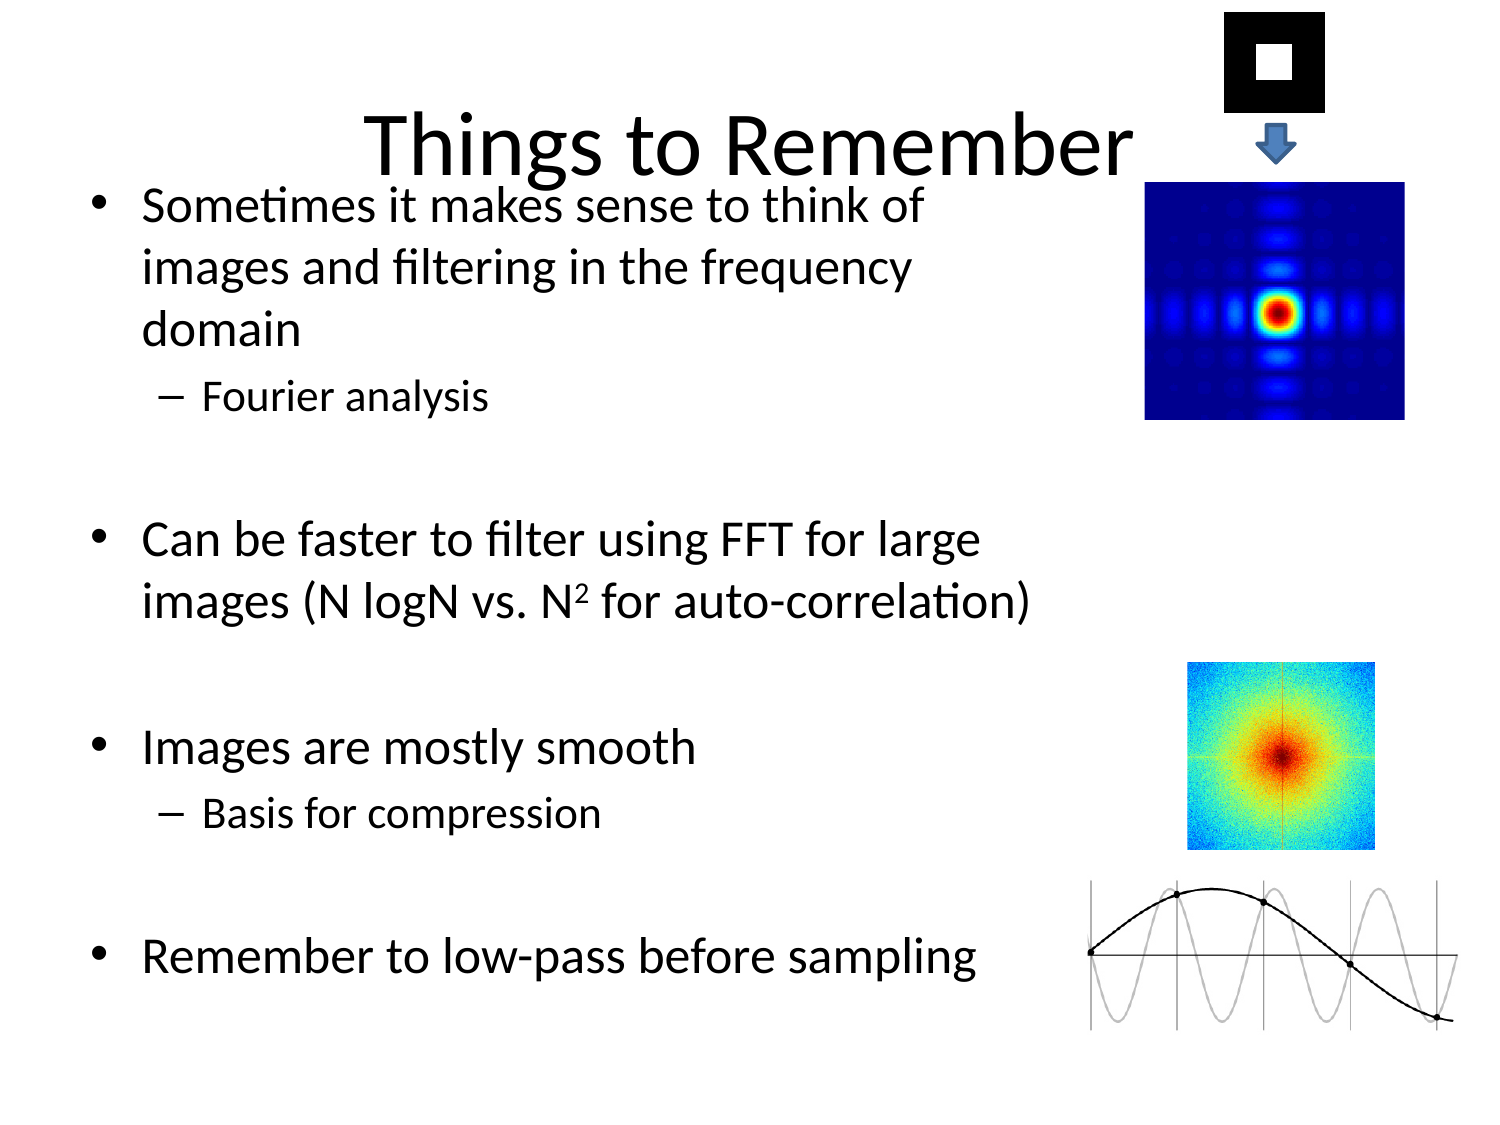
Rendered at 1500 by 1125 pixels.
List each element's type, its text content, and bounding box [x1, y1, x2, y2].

picture [1195, 839, 1204, 847]
picture [1144, 181, 1405, 420]
picture [1224, 12, 1326, 113]
picture [1369, 710, 1376, 719]
picture [1368, 662, 1376, 676]
text_box [1255, 122, 1297, 165]
list Sometimes it makes sense to think of images and filtering in the frequency domain Fourier analysis Can be faster to filter using FFT for large images (N logN vs. N2 for auto-correlation) Images are mostly smooth Basis for compression Remember to low-pass before sampling [75, 162, 1075, 1005]
picture [1190, 844, 1196, 851]
picture [1087, 874, 1463, 1036]
picture [1187, 662, 1376, 851]
title Things to Remember [75, 45, 1425, 233]
picture [1187, 662, 1197, 673]
